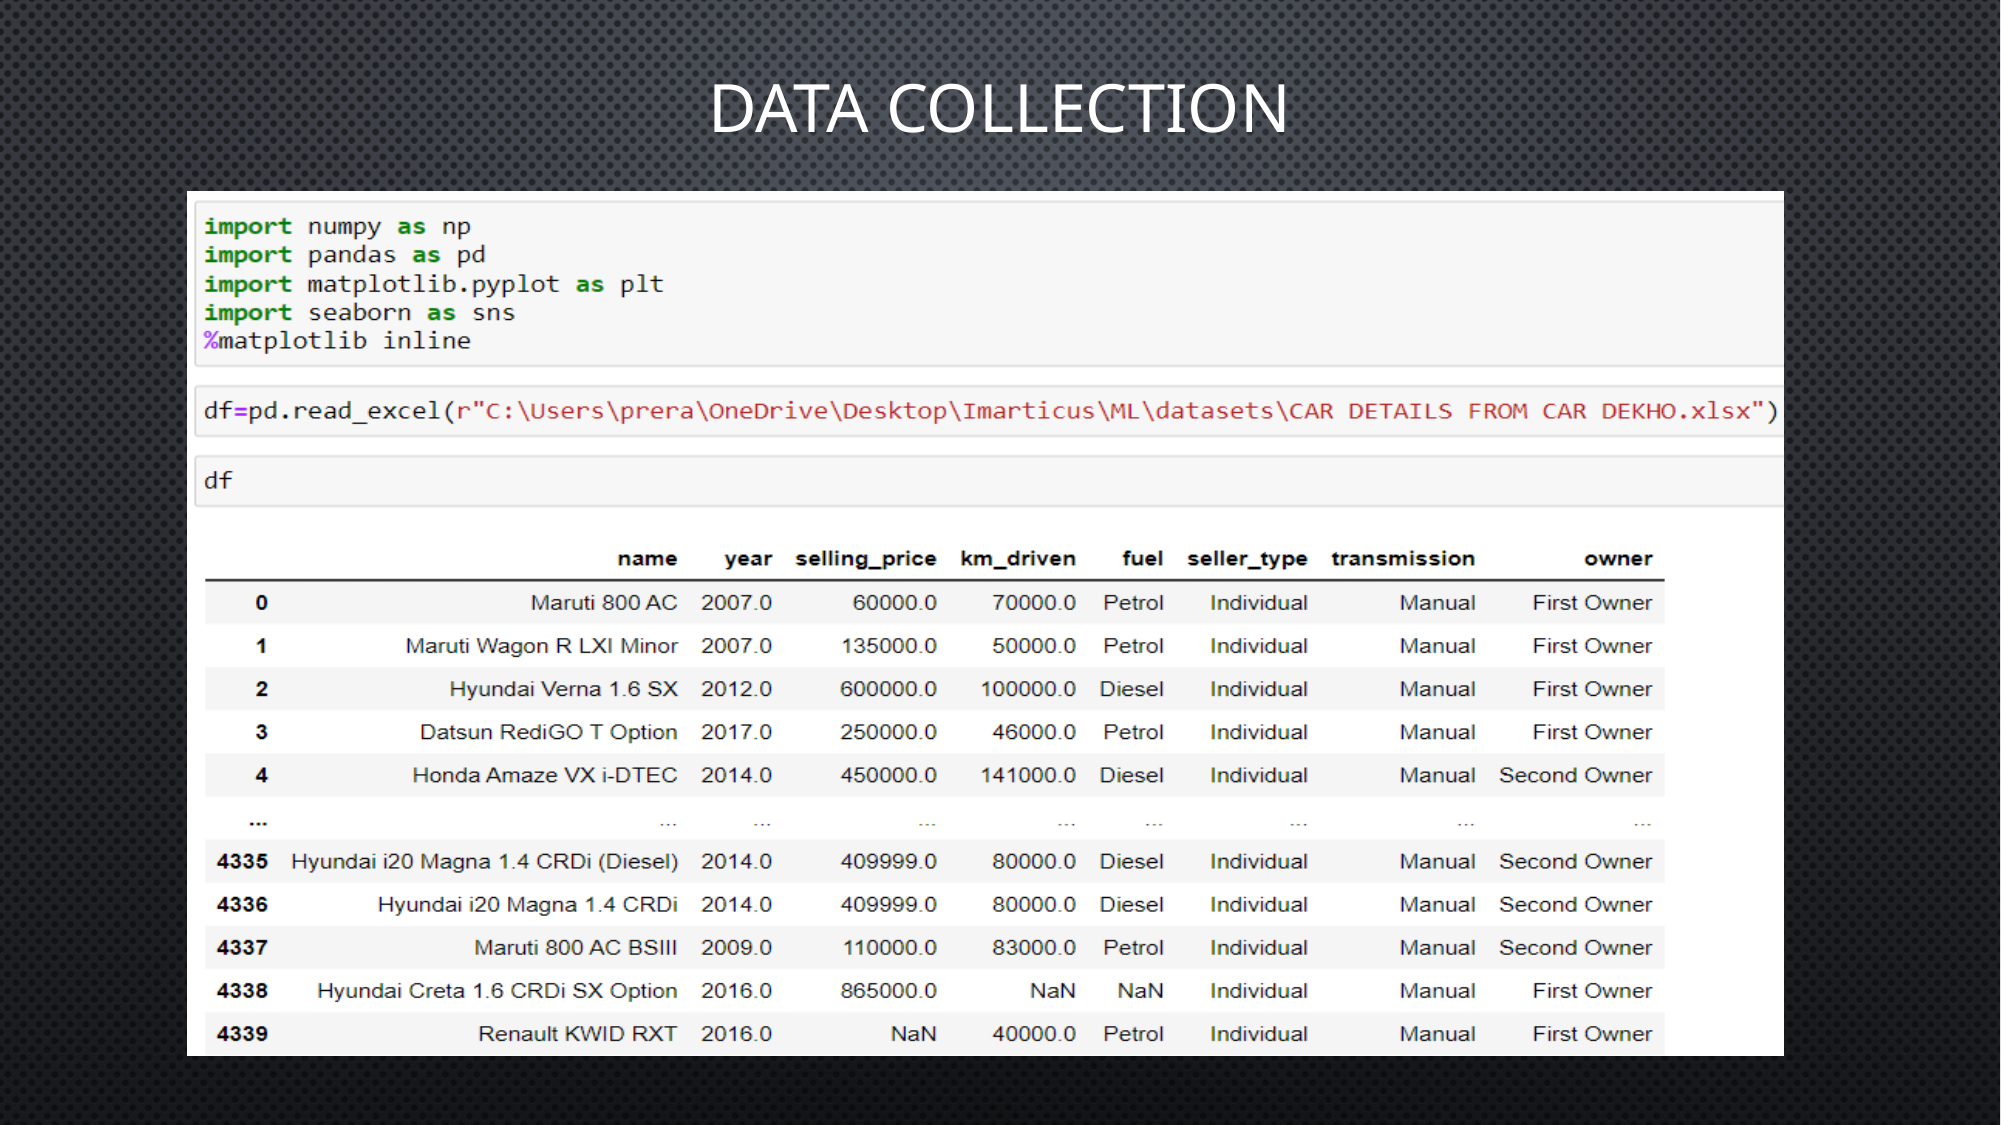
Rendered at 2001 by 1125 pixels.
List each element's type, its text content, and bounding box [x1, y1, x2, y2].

title Data collection [187, 48, 1813, 164]
picture [186, 191, 1785, 1057]
